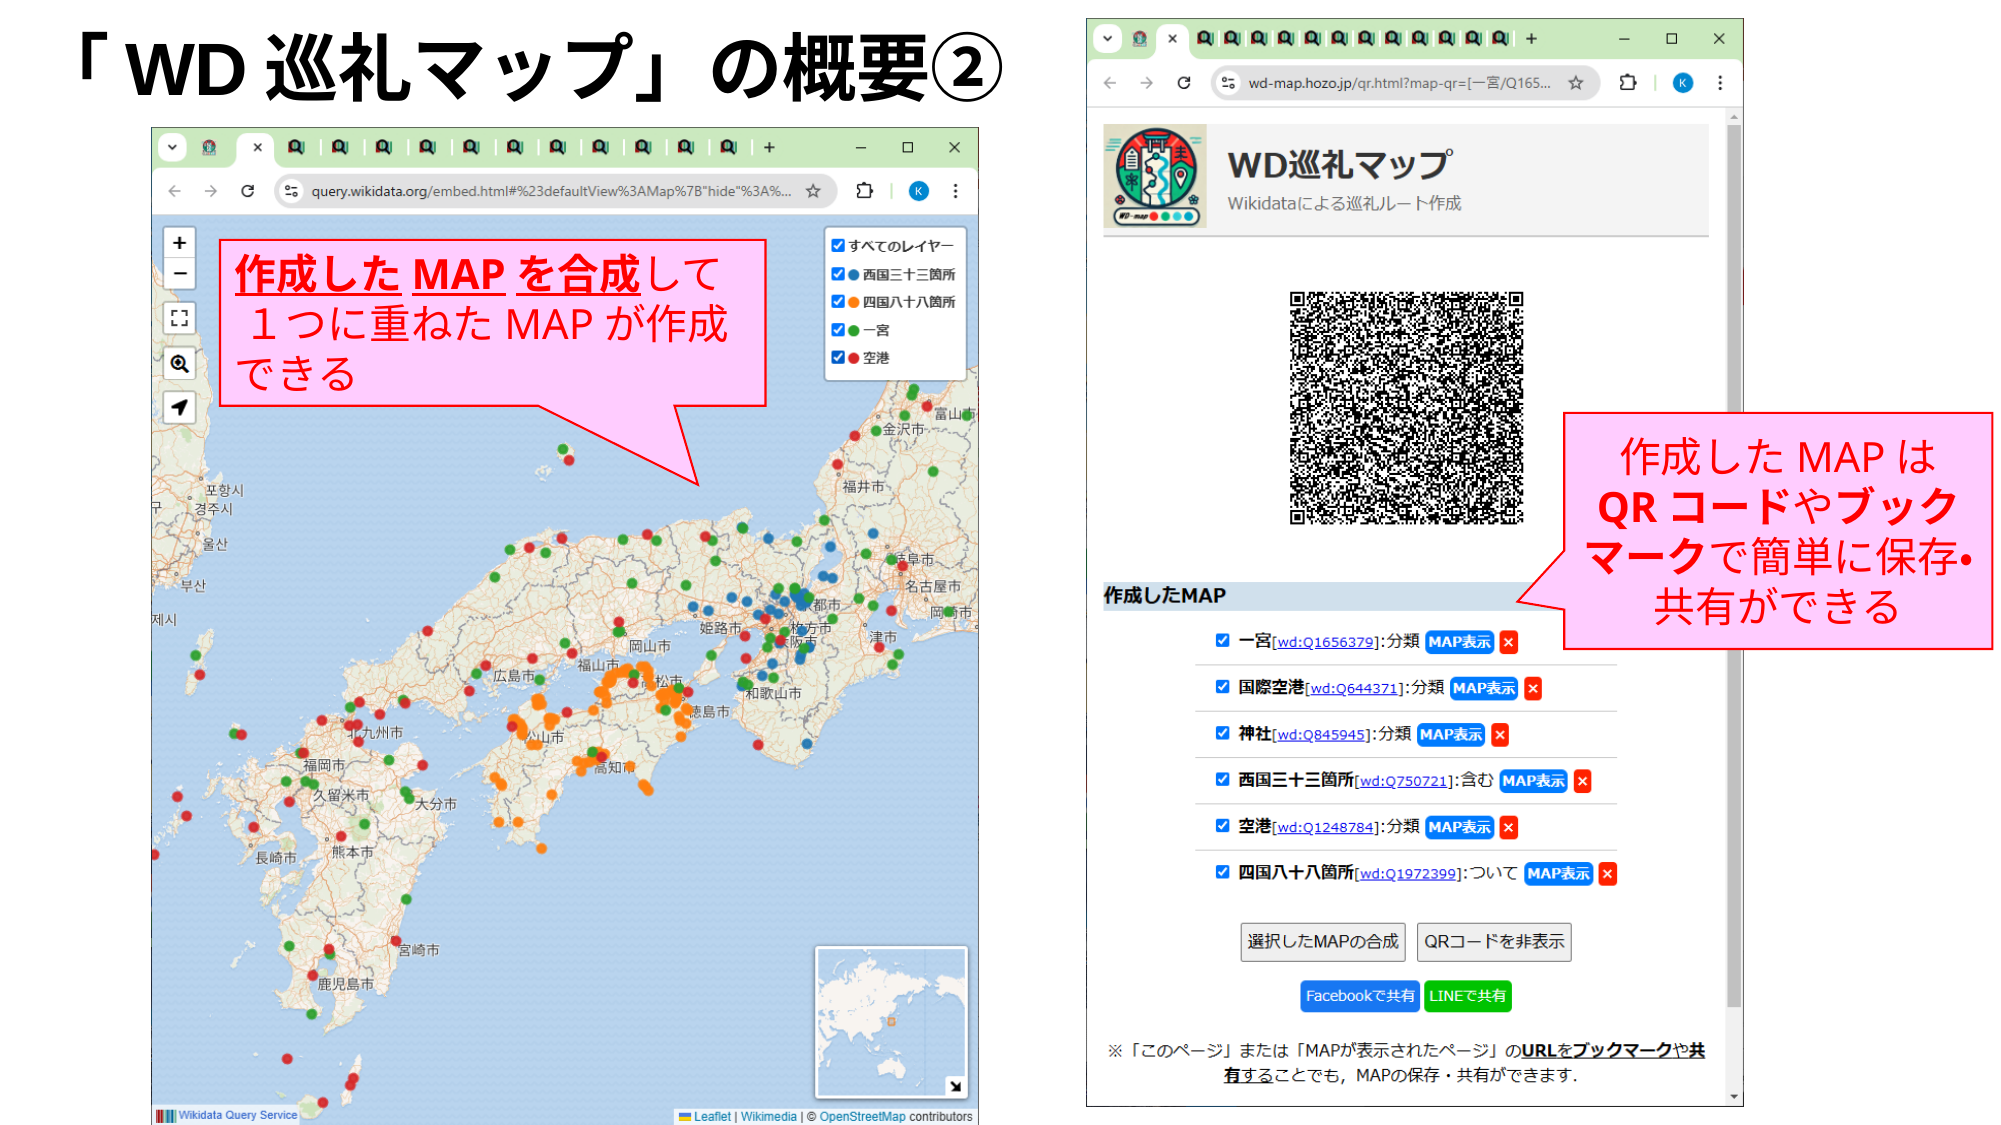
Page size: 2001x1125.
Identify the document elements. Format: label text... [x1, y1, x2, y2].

picture [151, 127, 979, 1125]
picture [1086, 18, 1744, 1107]
text_box 「WD巡礼マップ」の概要② [20, 14, 1098, 128]
text_box 作成したMAPは QRコードやブックマークで簡単に保存・共有ができる [1744, 411, 1994, 651]
